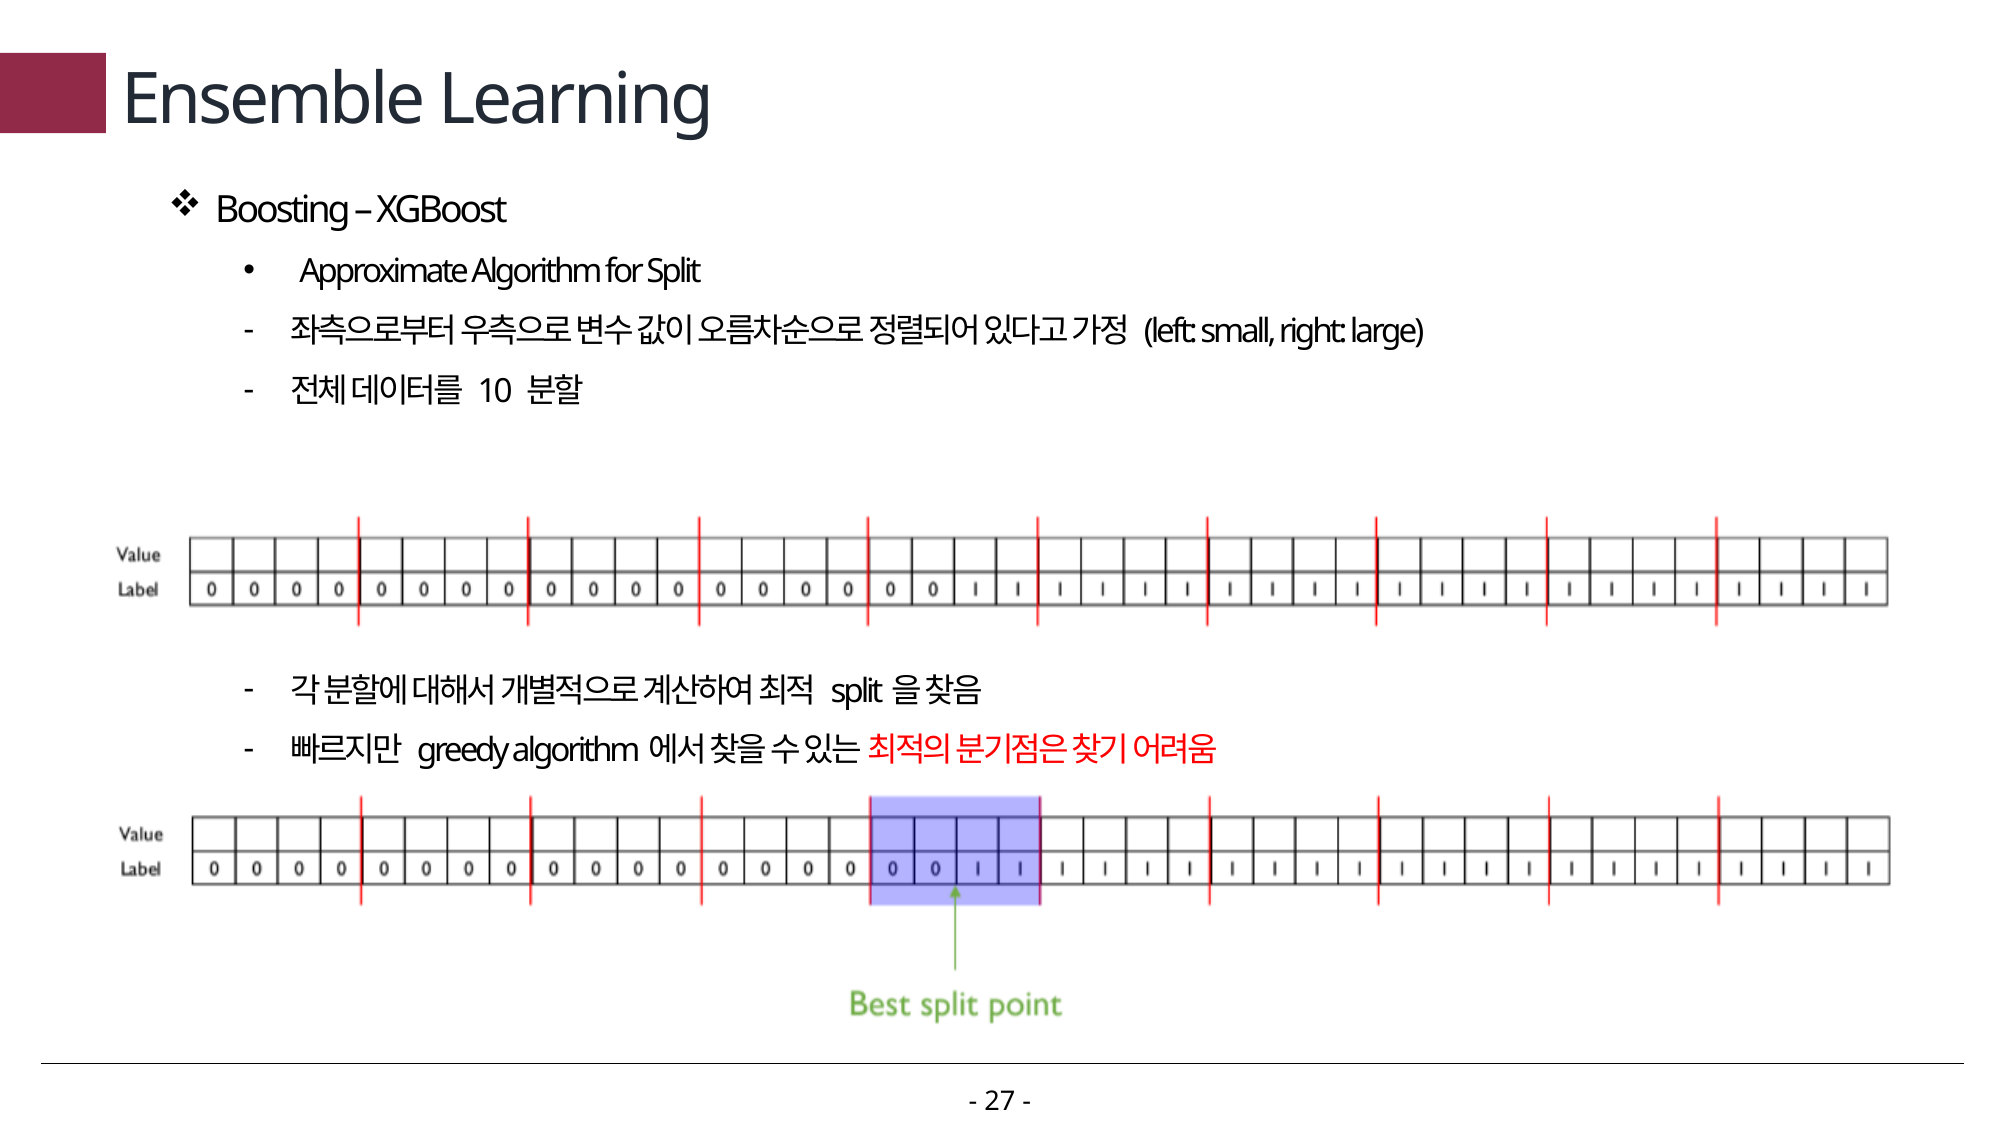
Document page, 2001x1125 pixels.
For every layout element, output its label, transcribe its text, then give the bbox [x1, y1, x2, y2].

picture [91, 515, 1909, 652]
text_box Boosting – XGBoost Approximate Algorithm for Split 좌측으로부터 우측으로 변수 값이 오름차순으로 정렬되어 있다고 가정 (left: small, right: large) 전체 데이터를 10 분할 각 분할에 대해서 개별적으로 계산하여 최적 split을 찾음 빠르지만 greedy algorithm에서 찾을 수 있는 최적의 분기점은 찾기 어려움 [153, 154, 1987, 776]
picture [92, 778, 1908, 1032]
title Ensemble Learning [106, 54, 1730, 147]
